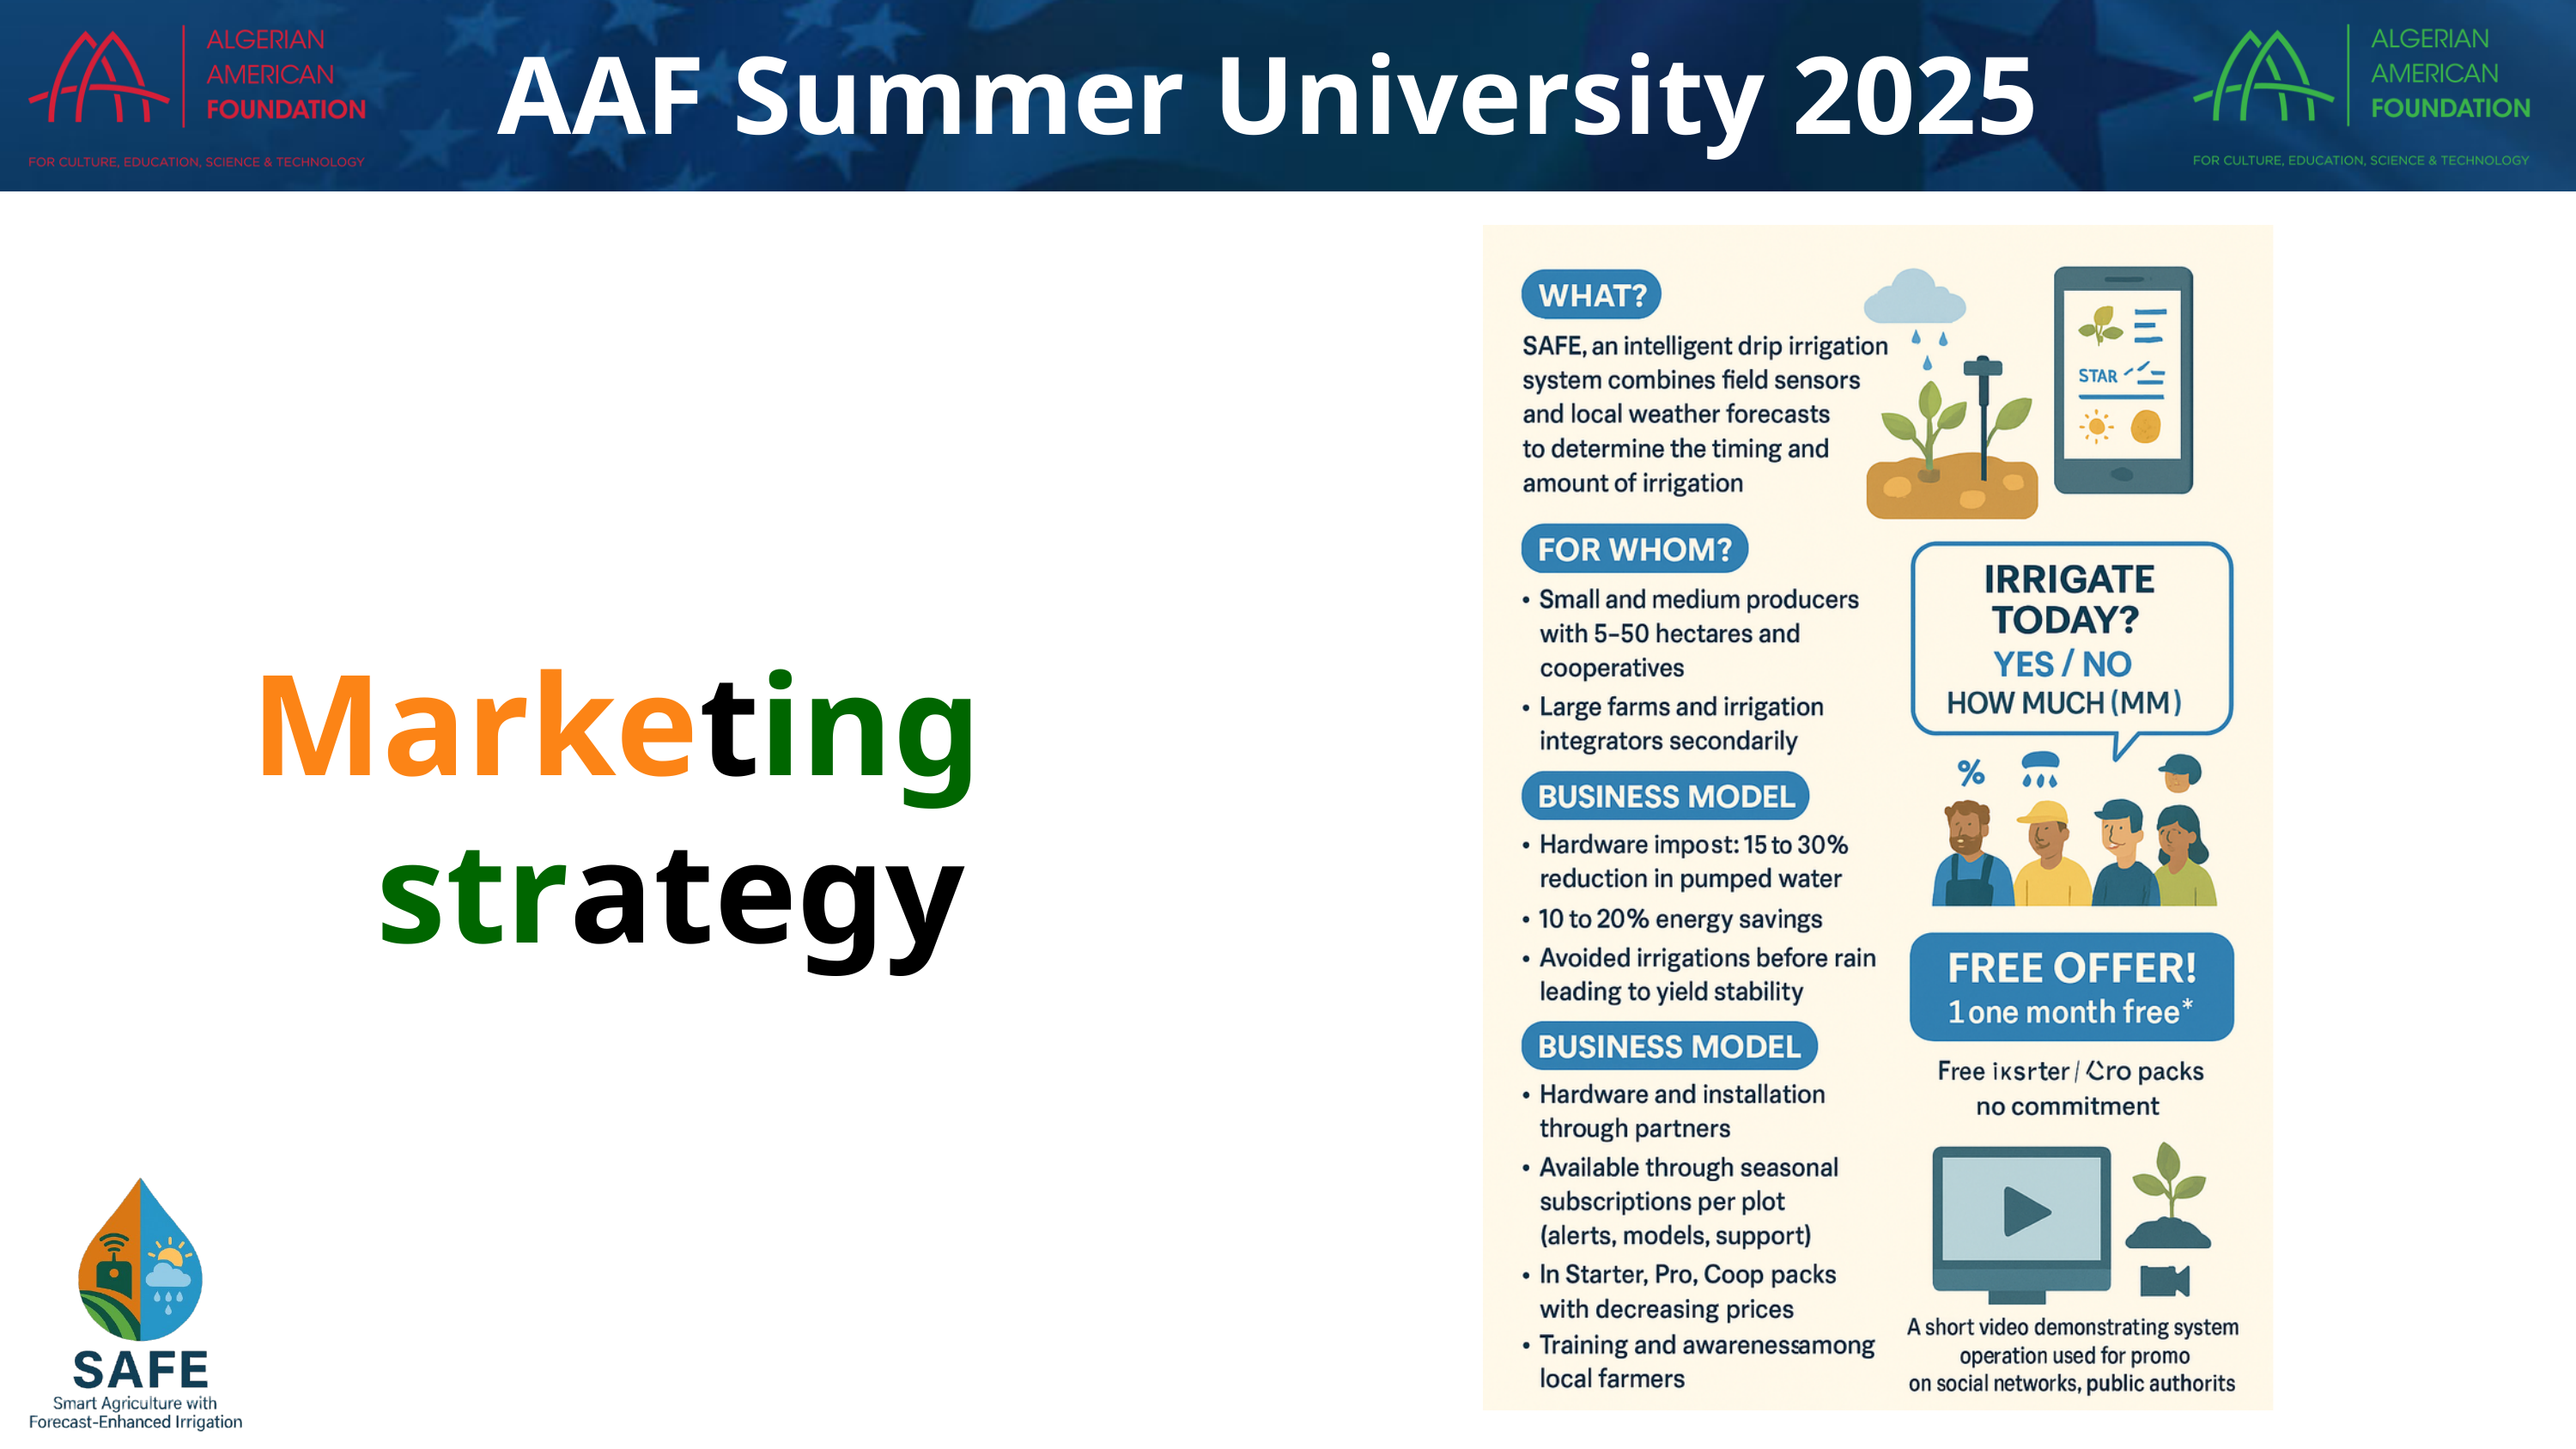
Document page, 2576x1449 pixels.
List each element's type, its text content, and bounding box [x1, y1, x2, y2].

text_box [20, 14, 373, 179]
text_box Marketing strategy [229, 636, 1112, 972]
text_box [1483, 225, 2274, 1410]
text_box [0, 1163, 282, 1445]
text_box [2184, 12, 2537, 178]
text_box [0, 0, 2576, 191]
